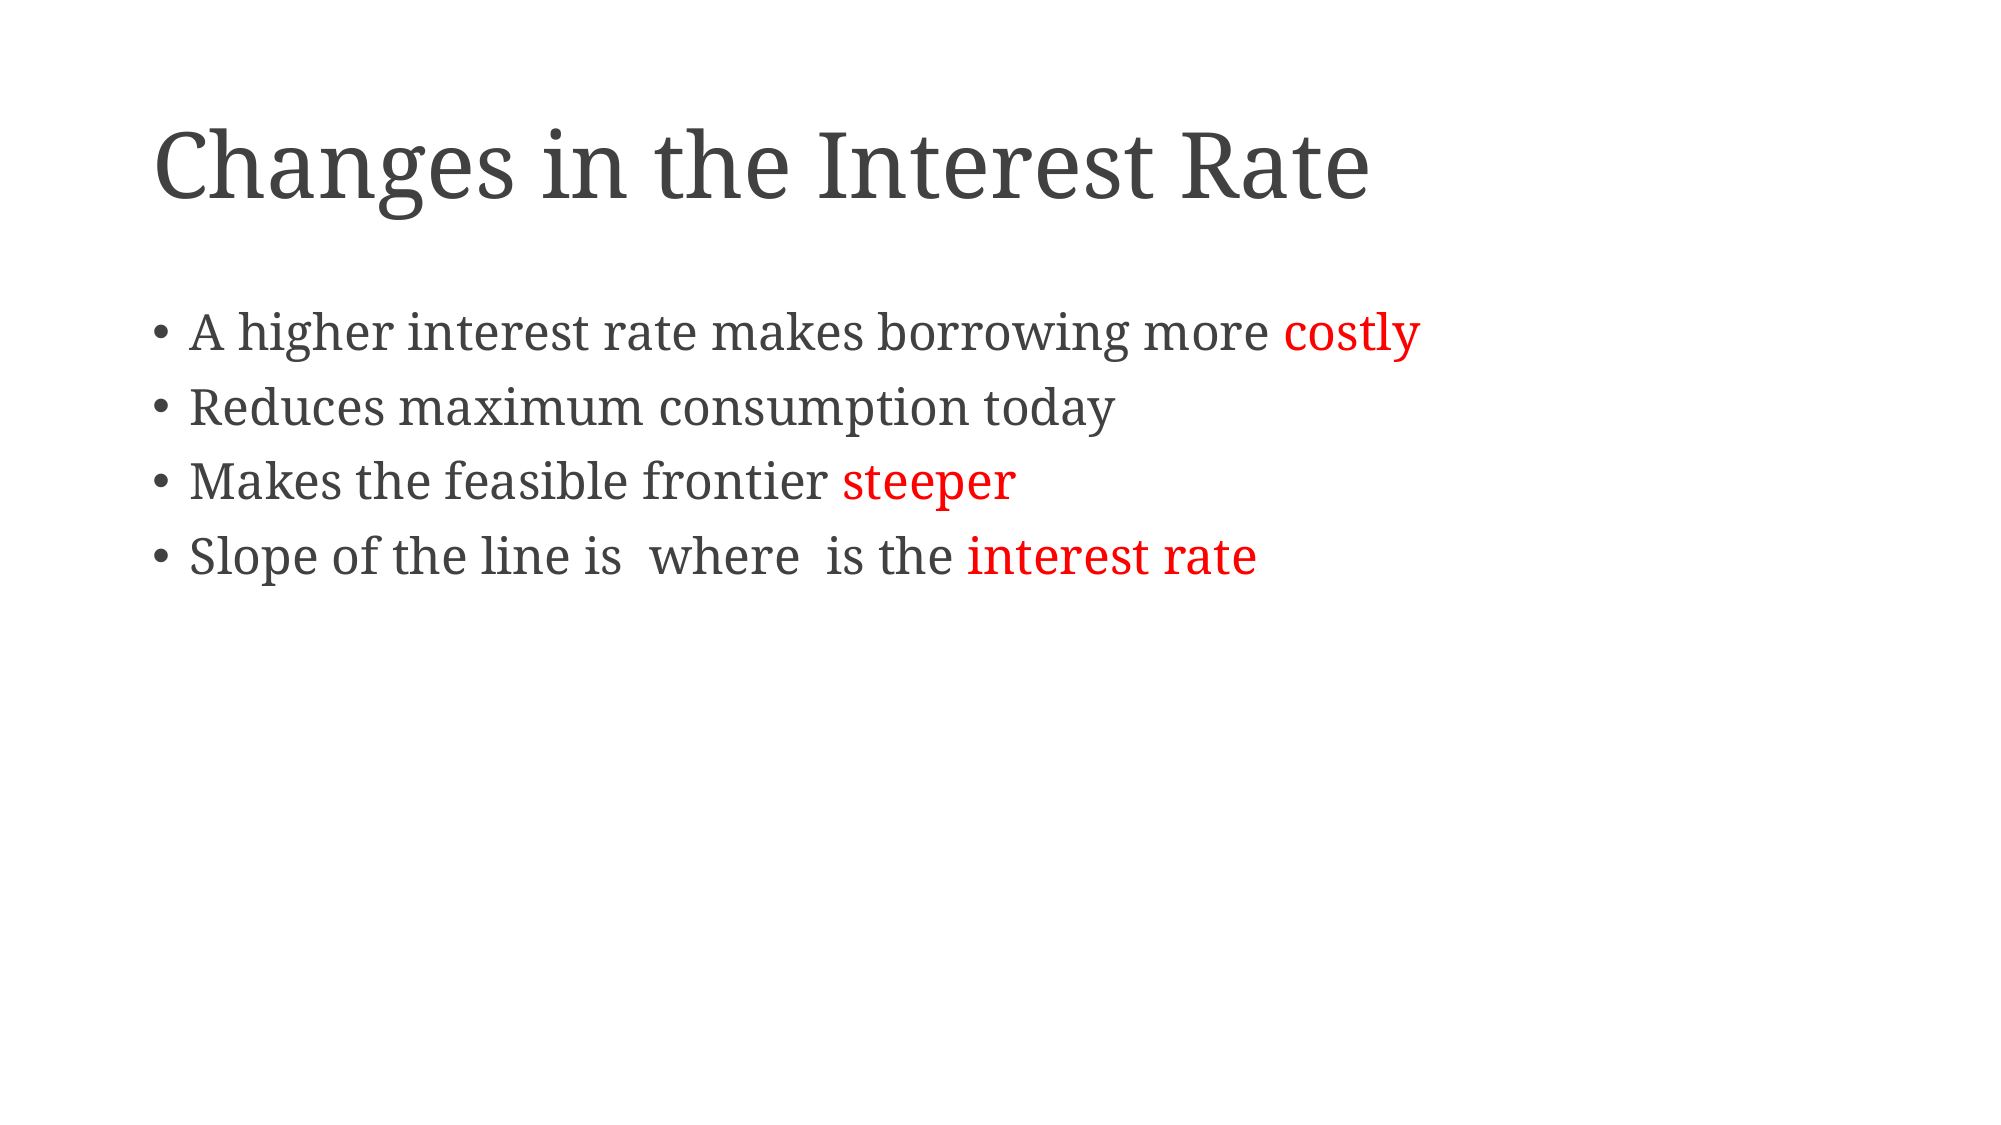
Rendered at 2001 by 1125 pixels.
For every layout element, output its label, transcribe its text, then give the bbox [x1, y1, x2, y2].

title Changes in the Interest Rate [137, 59, 1863, 278]
